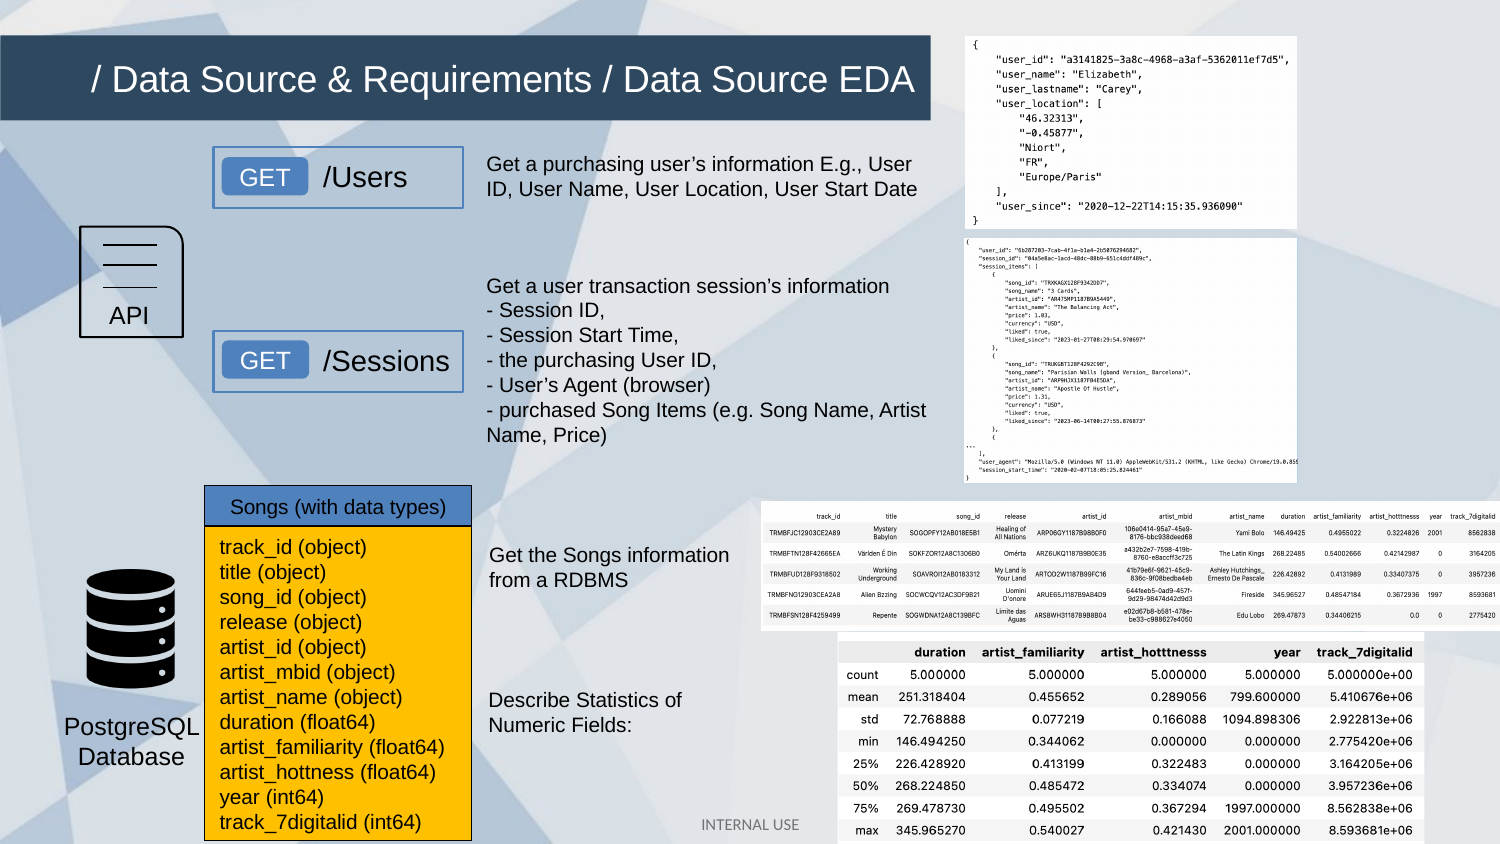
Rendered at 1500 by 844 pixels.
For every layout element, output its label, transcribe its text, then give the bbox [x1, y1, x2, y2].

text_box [213, 330, 472, 392]
text_box / Data Source & Requirements / Data Source EDA [76, 47, 931, 108]
text_box [0, 33, 933, 123]
text_box PostgreSQL Database [37, 703, 204, 778]
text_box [213, 147, 464, 209]
text_box Songs (with data types) [204, 485, 472, 526]
text_box Describe Statistics of Numeric Fields: [473, 679, 750, 744]
text_box Get a purchasing user’s information E.g., User ID, User Name, User Location, User Start Date [471, 143, 942, 209]
text_box Get the Songs information from a RDBMS [474, 534, 750, 600]
text_box Get a user transaction session’s information - Session ID, - Session Start Time, - the purchasing User ID, - User’s Agent (browser) - purchased Song Items (e.g. Song Name, Artist Name, Price) [471, 264, 942, 455]
text_box track_id (object) title (object) song_id (object) release (object) artist_id (object) artist_mbid (object) artist_name (object) duration (float64) artist_familiarity (float64) artist_hottness (float64) year (int64) track_7digitalid (int64) [204, 526, 472, 841]
picture [0, 0, 1500, 844]
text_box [79, 226, 183, 338]
